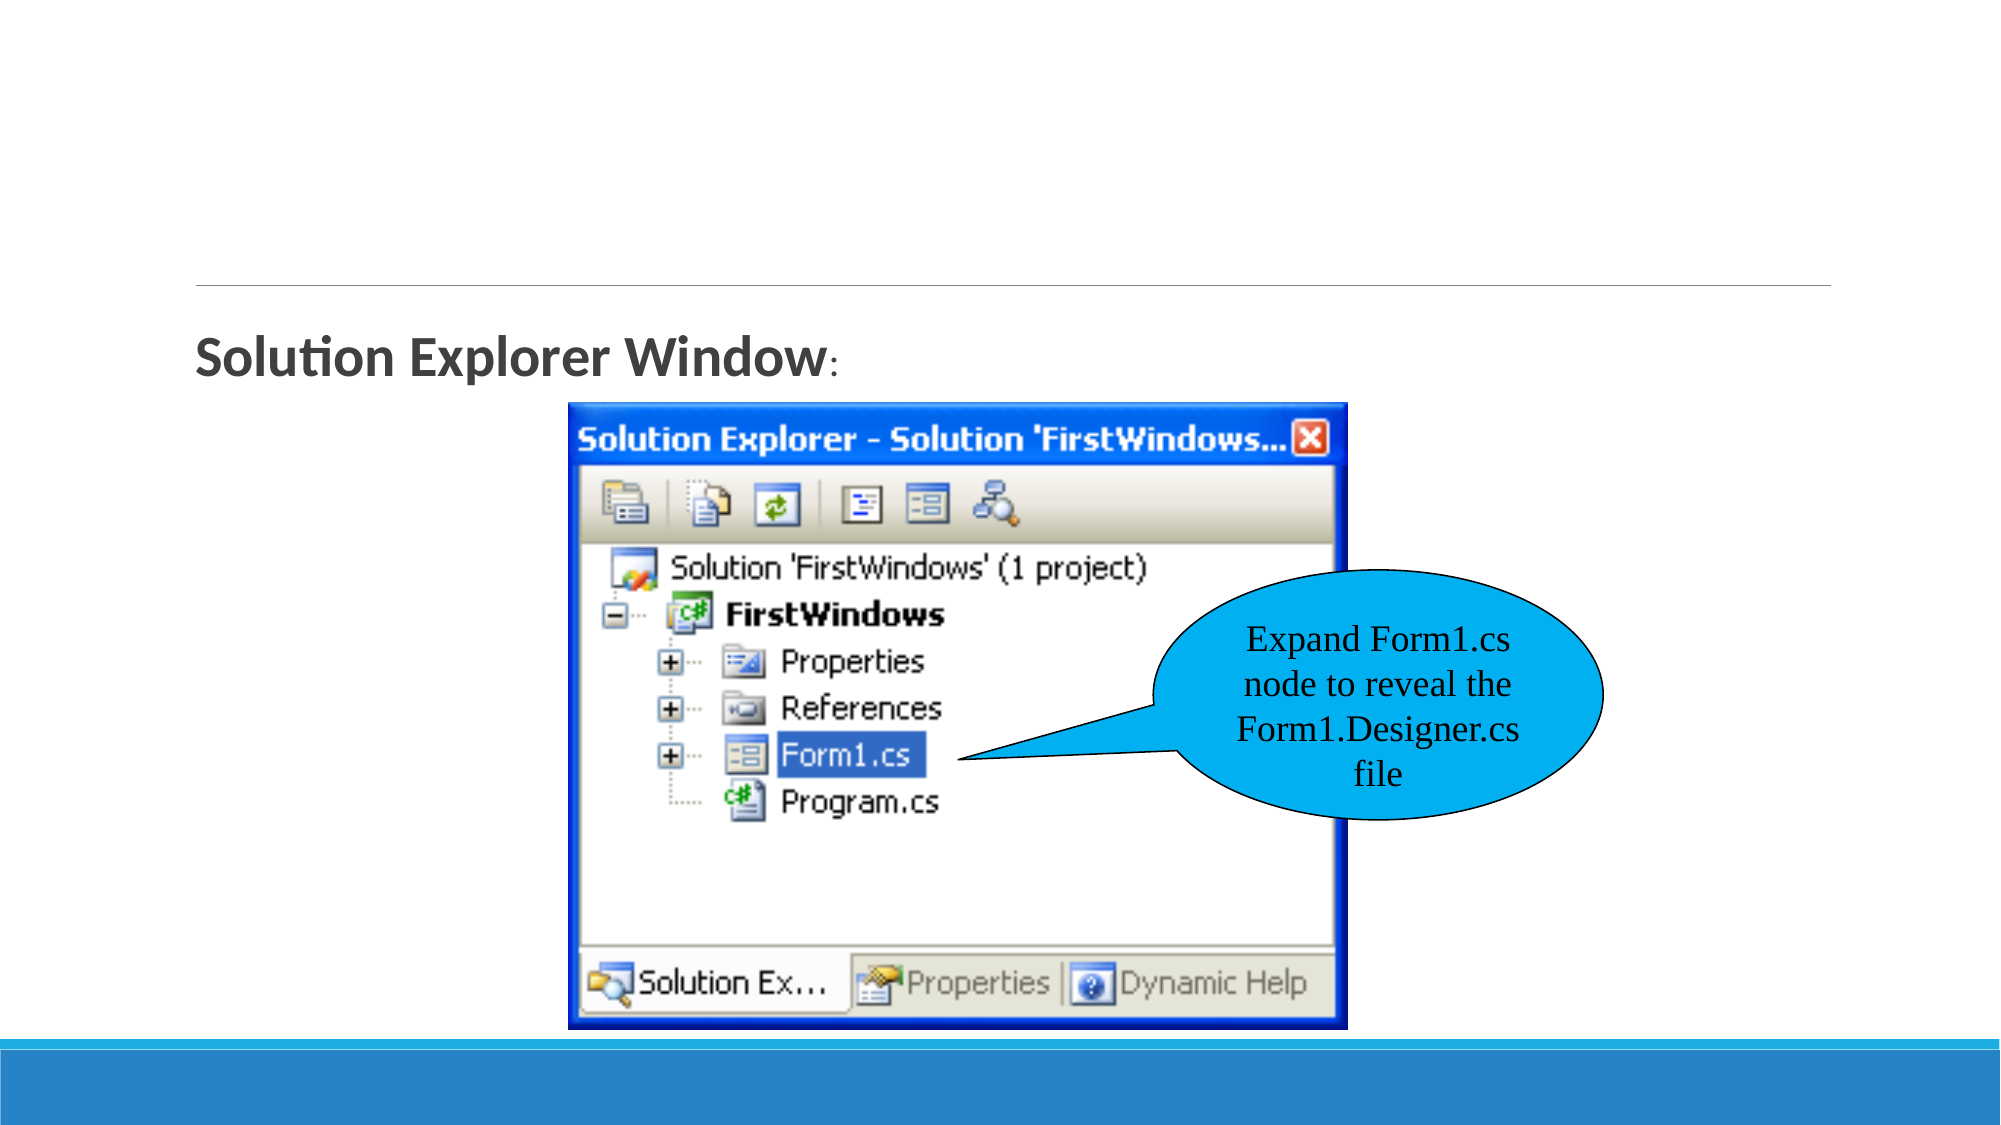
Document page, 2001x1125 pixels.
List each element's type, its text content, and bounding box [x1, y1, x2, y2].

text_box Expand Form1.cs node to reveal the Form1.Designer.cs file [1357, 569, 1604, 820]
list Solution Explorer Window: [180, 276, 1830, 963]
picture [567, 401, 1349, 1031]
